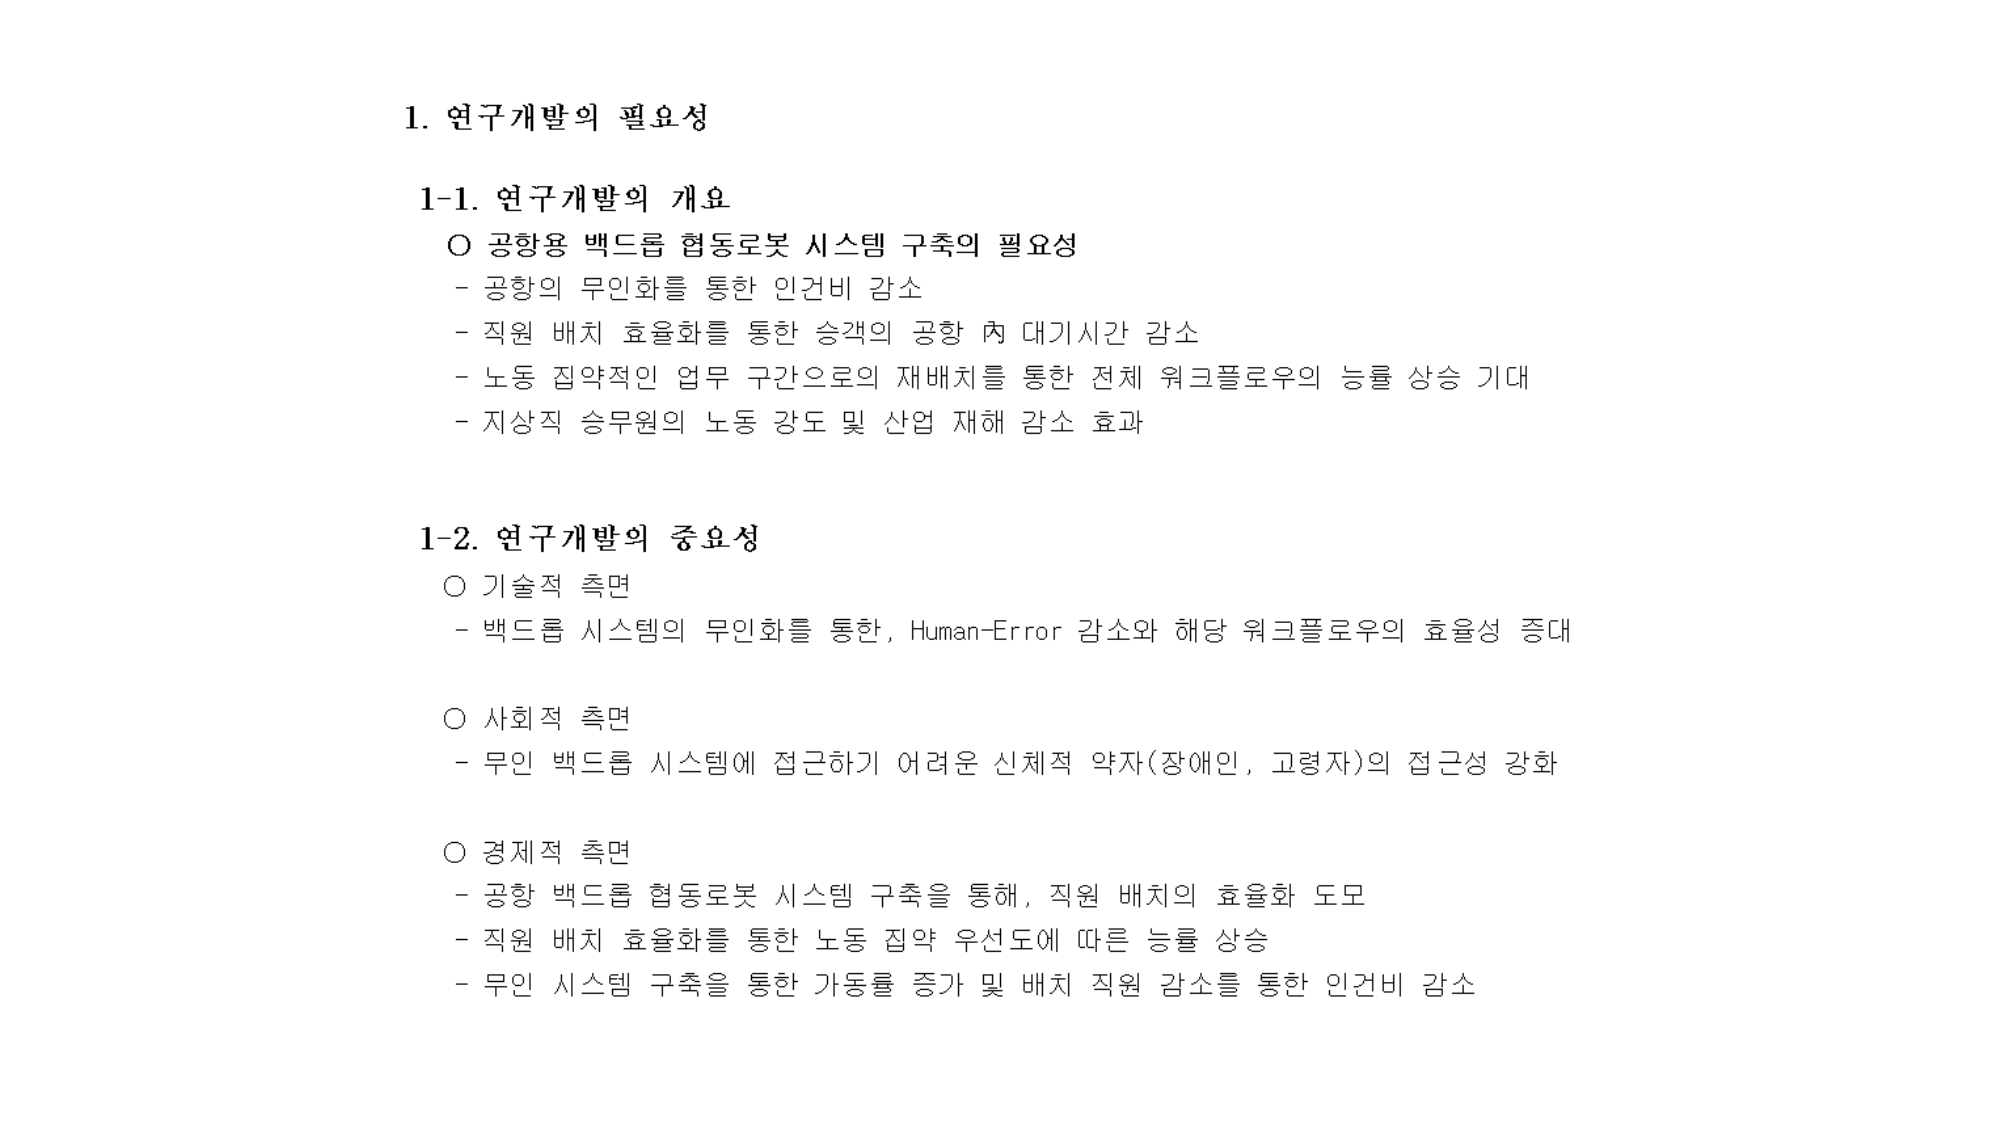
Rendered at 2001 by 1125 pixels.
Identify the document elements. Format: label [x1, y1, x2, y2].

picture [324, 84, 1676, 1041]
